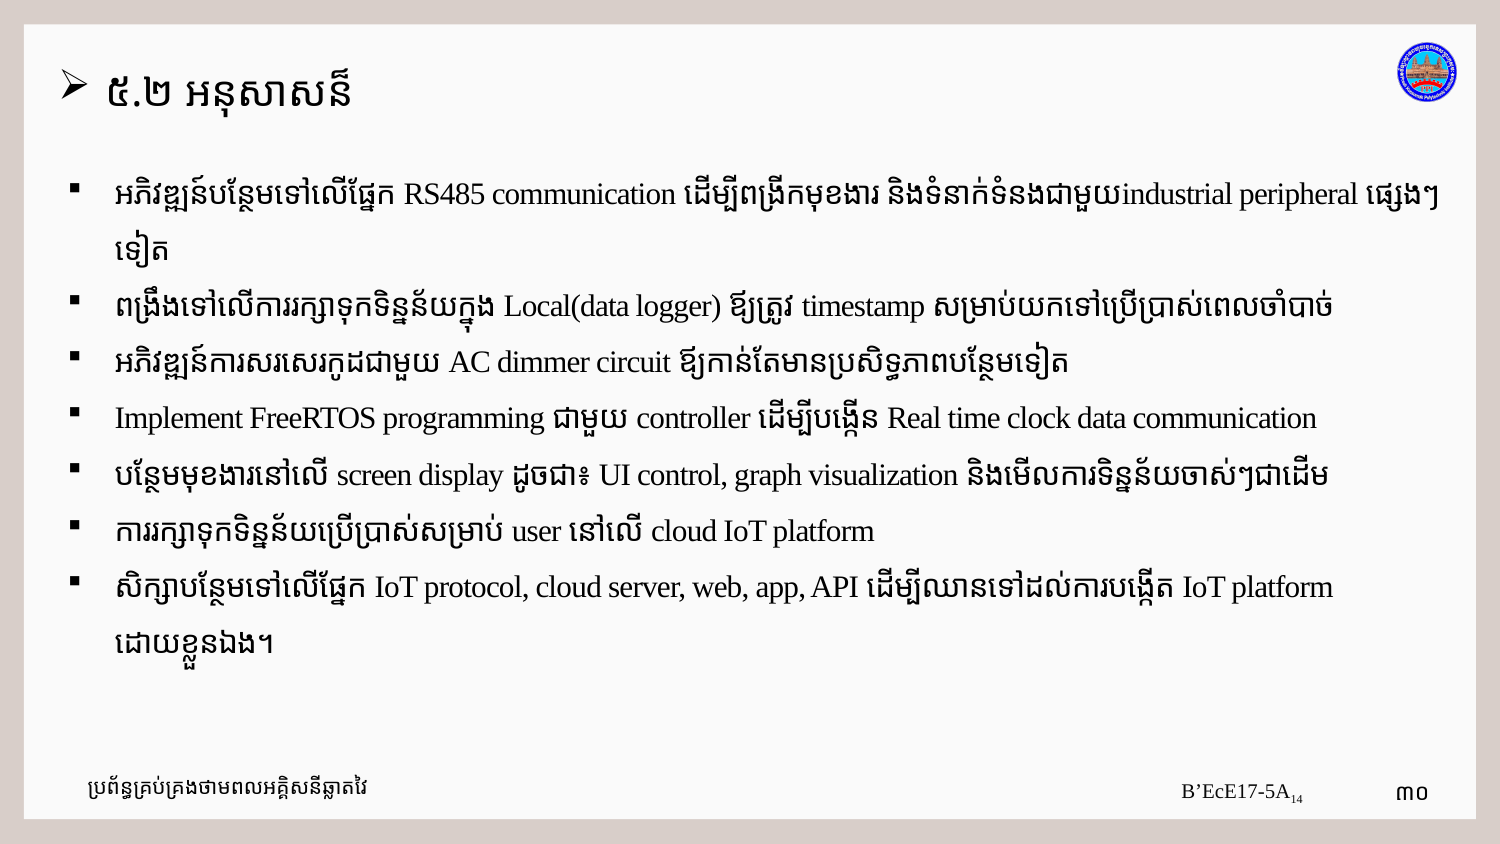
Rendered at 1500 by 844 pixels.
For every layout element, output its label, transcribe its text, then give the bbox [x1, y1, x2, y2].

text_box B’EcE17-5A14 [1161, 769, 1318, 814]
text_box ប្រព័ន្ធគ្រប់គ្រងថាមពលអគ្គិសនីឆ្លាតវៃ [72, 765, 413, 806]
text_box អភិវឌ្ឍន៍បន្ថែមទៅលើផ្នែក RS485 communication ដើម្បីពង្រីកមុខងារ និងទំនាក់ទំនងជាមួយindustrial peripheral ផ្សេងៗទៀត ពង្រឹងទៅលើការរក្សាទុកទិន្នន័យក្នុង Local(data logger) ឪ្យត្រូវ timestamp សម្រាប់យកទៅប្រើប្រាស់ពេលចាំបាច់ អភិវឌ្ឍន៍ការសរសេរកូដជាមួយ AC dimmer circuit ឪ្យកាន់តែមានប្រសិទ្ធភាពបន្ថែមទៀត Implement FreeRTOS programming ជាមួយ controller ដើម្បីបង្កើន Real time clock data communication បន្ថែមមុខងារនៅលើ screen display ដូចជា៖ UI control, graph visualization និងមើលការទិន្នន័យចាស់ៗជាដើម ការរក្សាទុកទិន្នន័យប្រើប្រាស់សម្រាប់ user នៅលើ cloud IoT platform ​សិក្សាបន្ថែមទៅលើផ្នែក IoT protocol, cloud server, web, app, API ដើម្បីឈានទៅដល់ការបង្កើត IoT platform ដោយខ្លួនឯង។ ​ [52, 146, 1477, 724]
text_box ៥.២ អនុសាសន៏ [43, 56, 913, 122]
picture [1397, 42, 1457, 103]
text_box ៣០ [1380, 769, 1445, 813]
